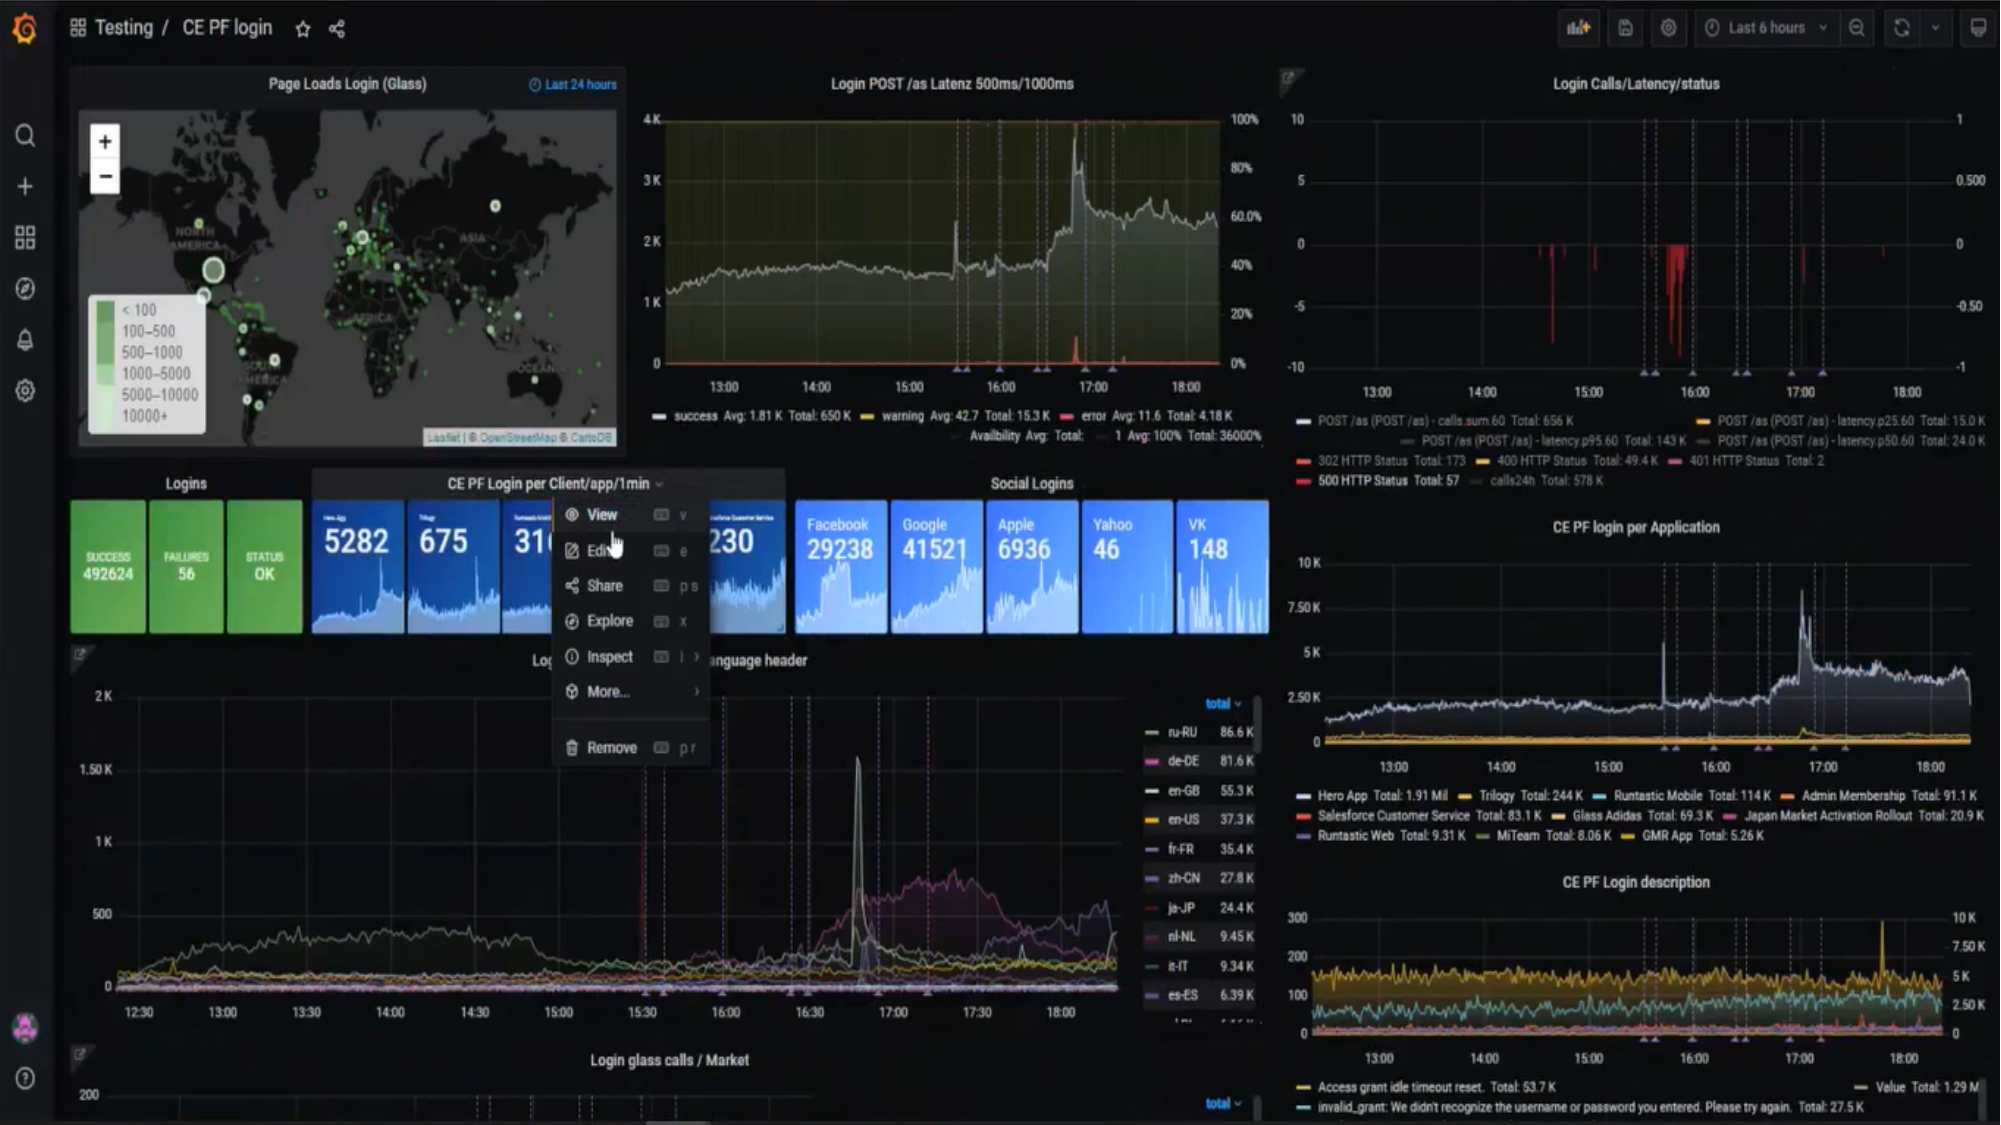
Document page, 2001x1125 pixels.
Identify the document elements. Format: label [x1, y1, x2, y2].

list [0, 0, 2000, 1125]
